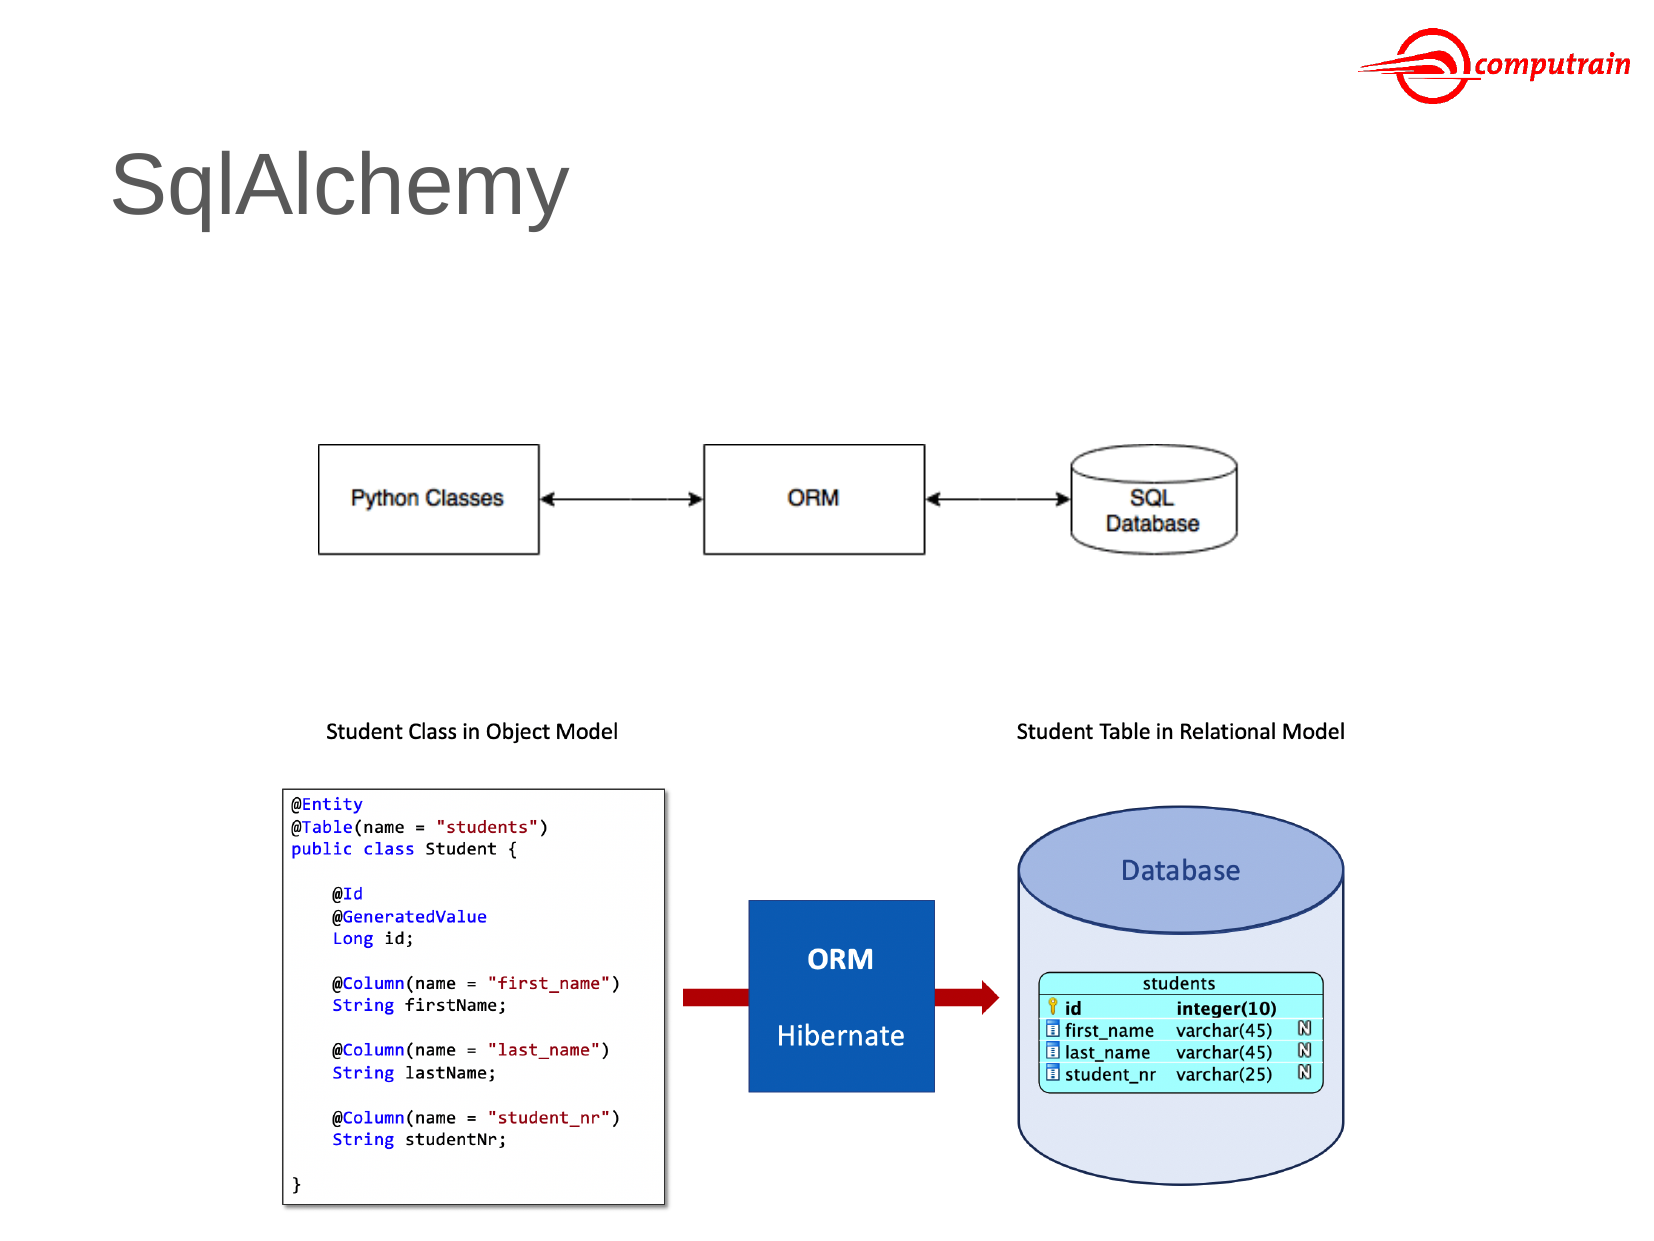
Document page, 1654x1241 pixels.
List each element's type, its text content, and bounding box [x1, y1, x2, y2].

picture [1358, 28, 1630, 104]
title SqlAlchemy [94, 66, 1560, 306]
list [318, 444, 1240, 581]
picture [247, 677, 1371, 1241]
